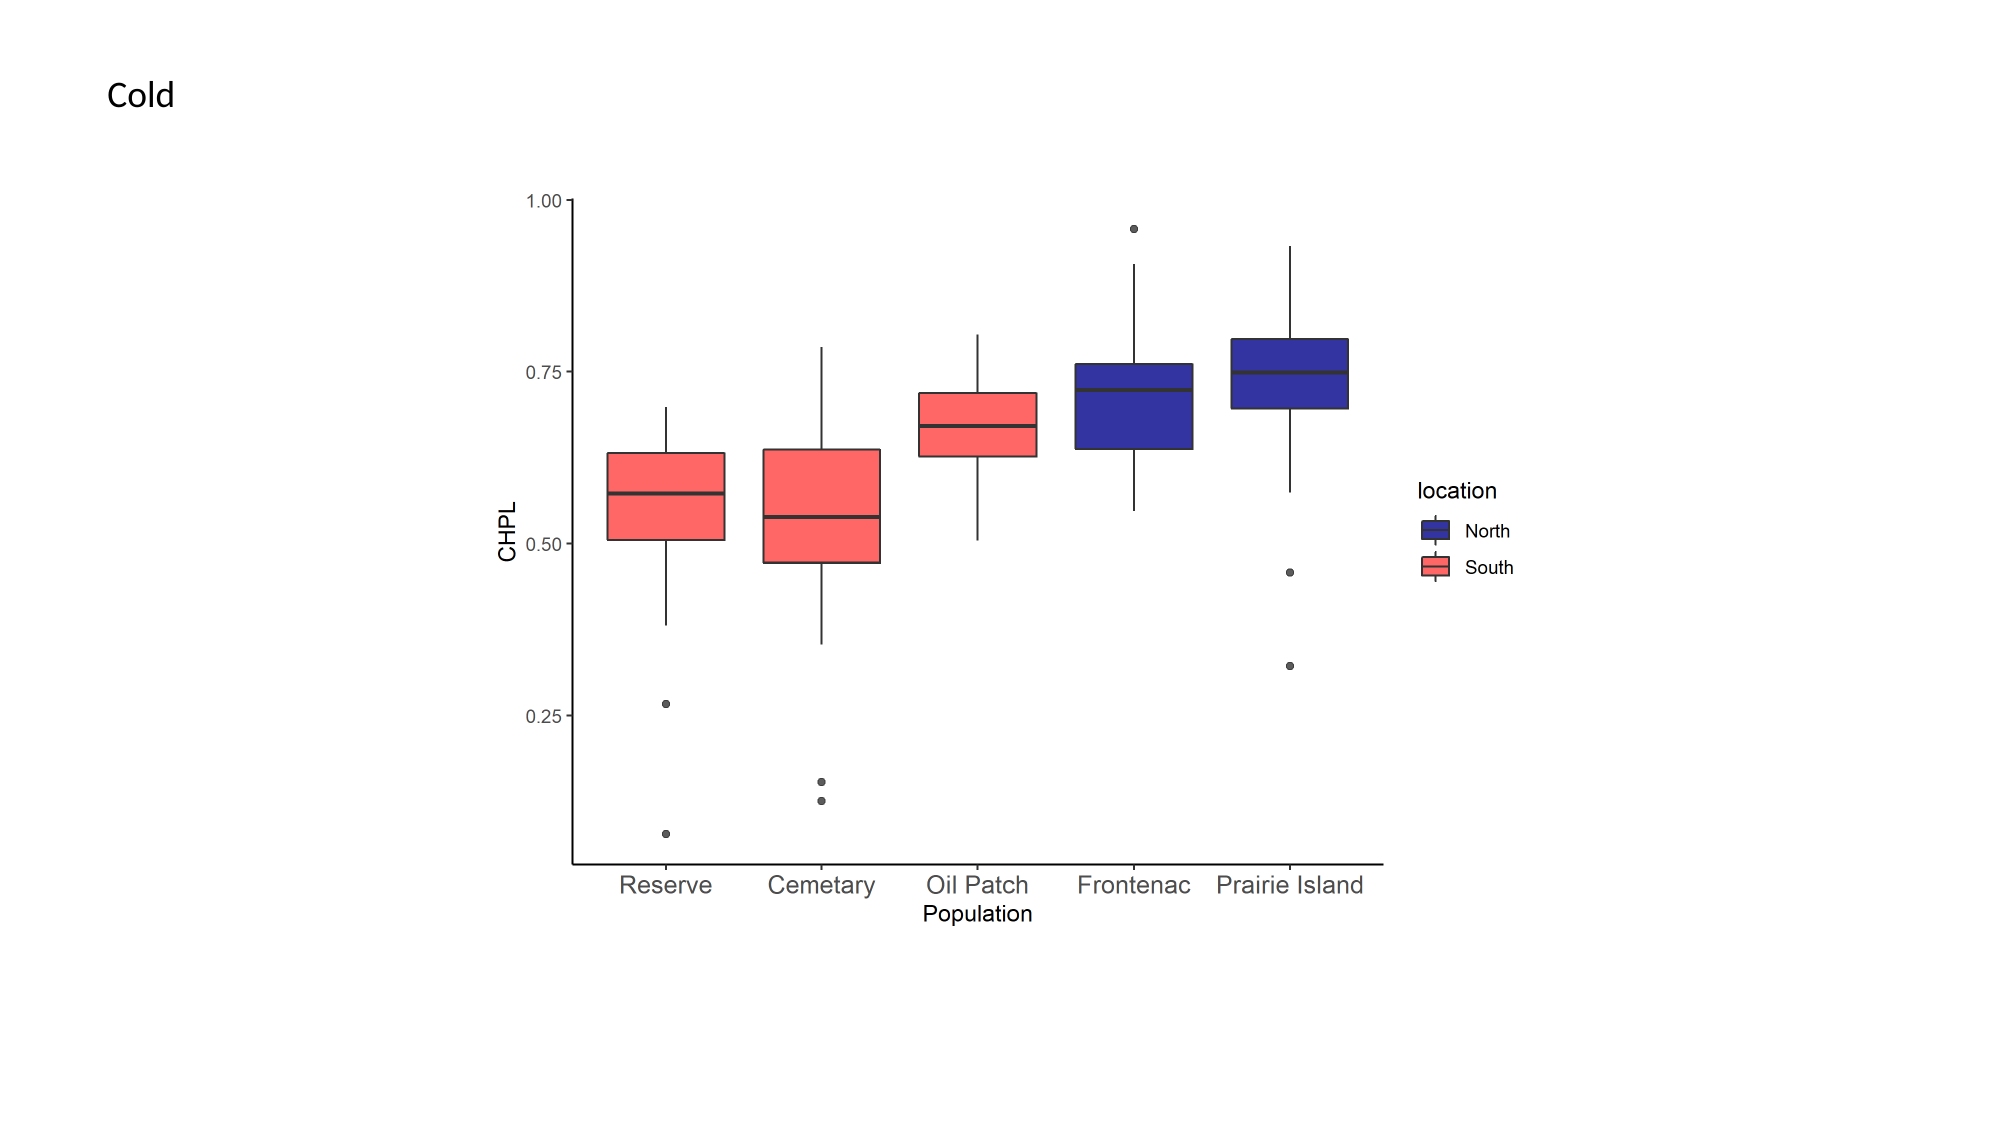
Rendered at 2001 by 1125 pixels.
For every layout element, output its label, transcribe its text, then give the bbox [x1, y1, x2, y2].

picture [486, 187, 1537, 938]
text_box Cold [92, 62, 191, 123]
